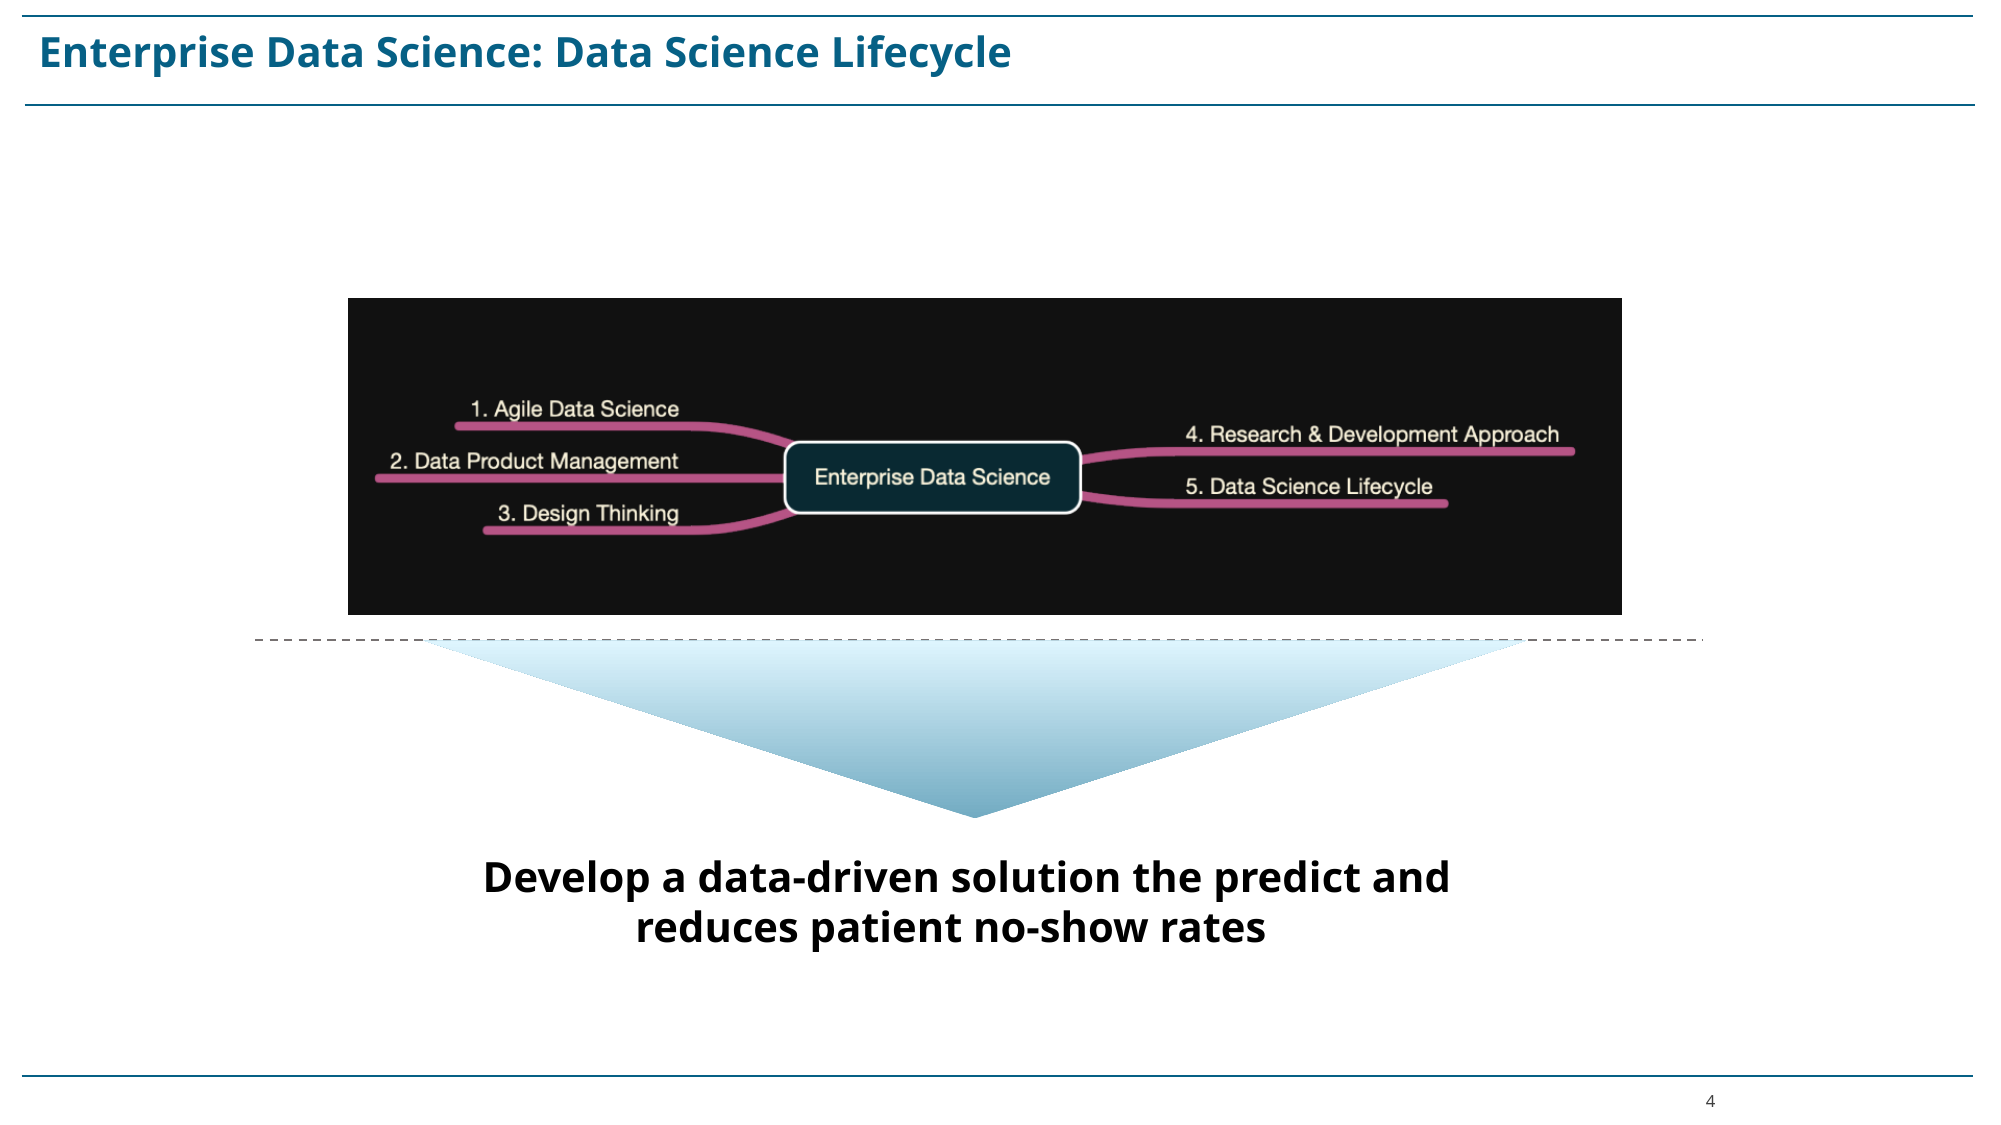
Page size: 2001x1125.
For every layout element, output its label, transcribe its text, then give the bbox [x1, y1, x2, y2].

text_box [422, 641, 1528, 821]
list Enterprise Data Science: Data Science Lifecycle [23, 18, 1973, 100]
picture [348, 297, 1623, 616]
slide_number 4 [1675, 1092, 1731, 1114]
text_box Develop a data-driven solution the predict and reduces patient no-show rates [451, 843, 1484, 959]
